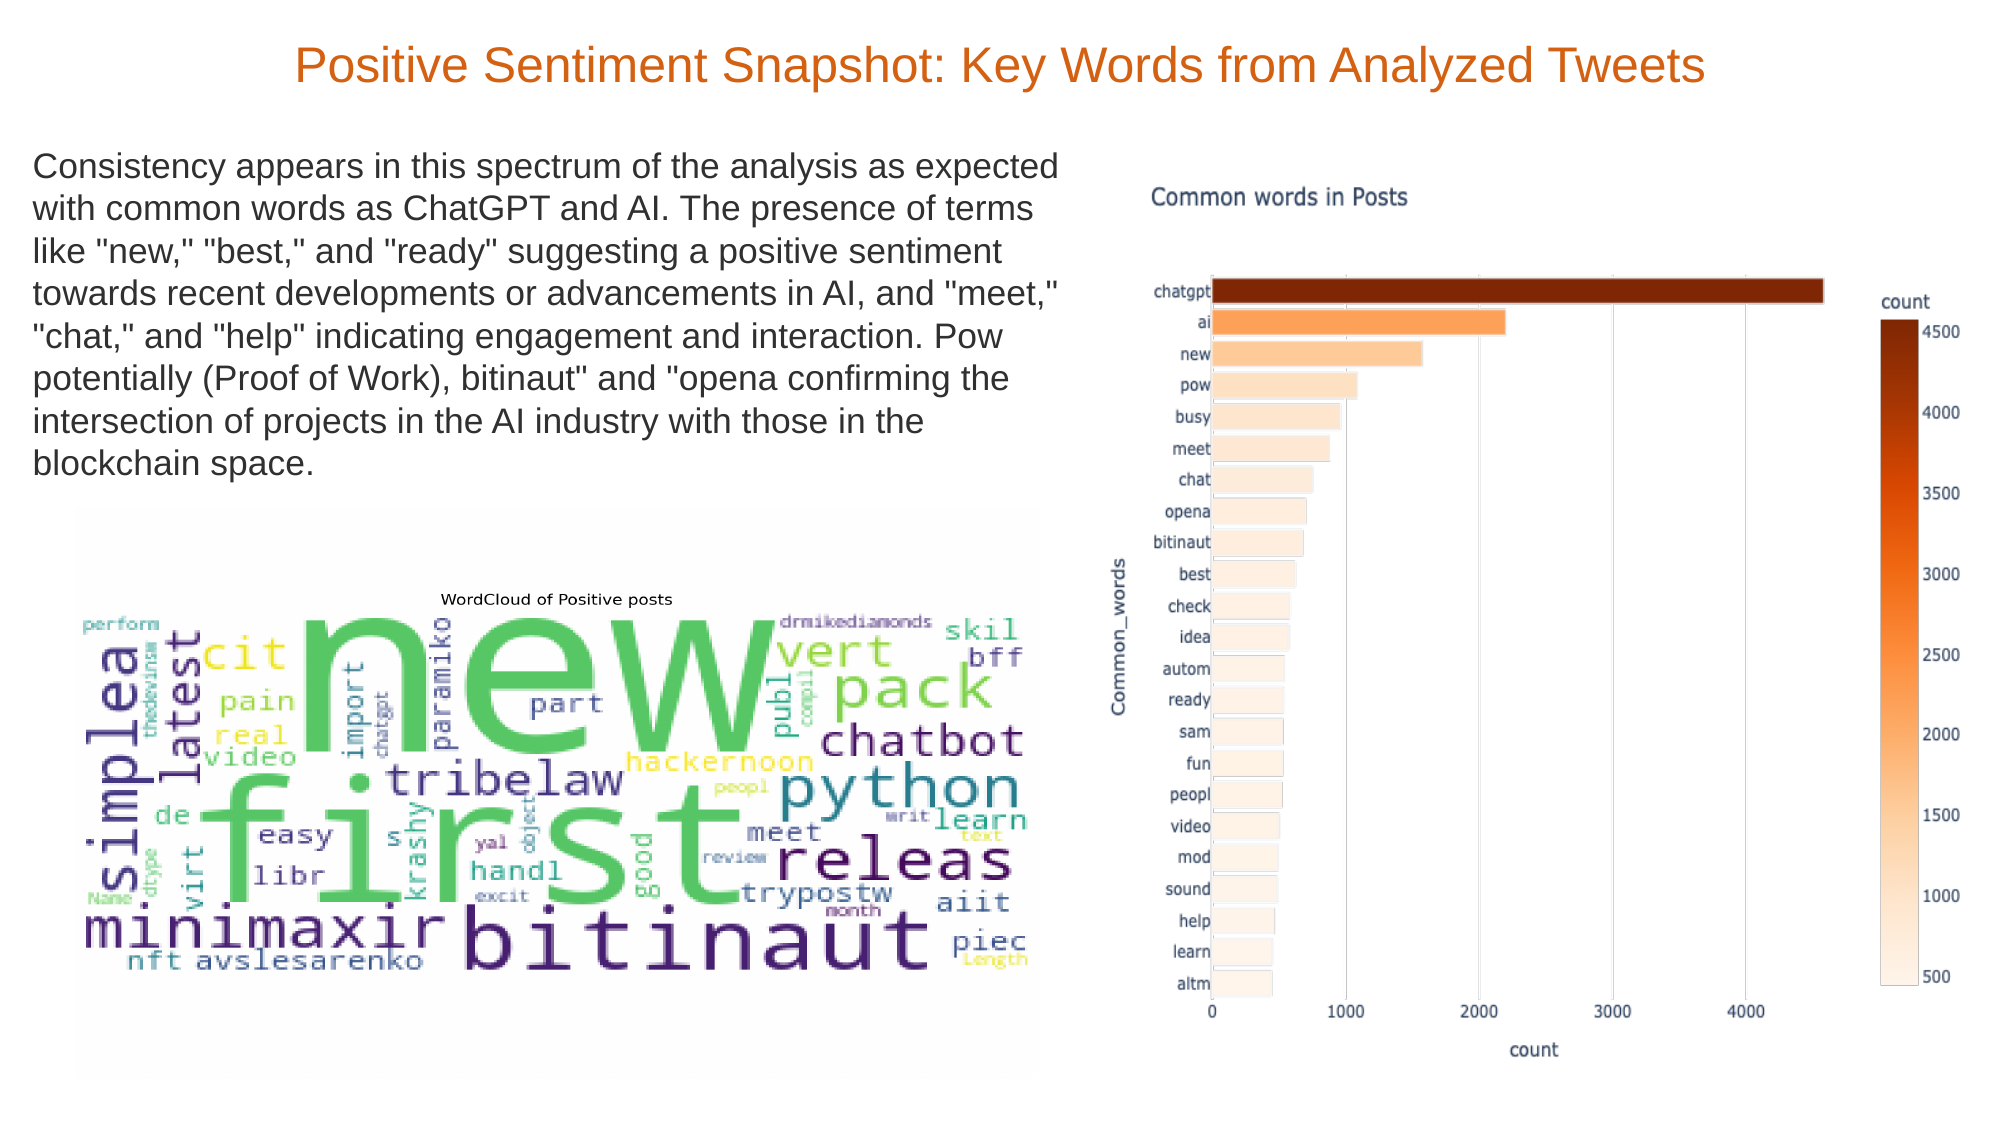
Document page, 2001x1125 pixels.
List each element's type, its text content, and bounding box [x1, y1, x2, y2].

text_box Positive Sentiment Snapshot: Key Words from Analyzed Tweets [175, 24, 1826, 100]
picture [74, 506, 1039, 1080]
picture [1107, 135, 1985, 1111]
text_box Consistency appears in this spectrum of the analysis as expected with common words as ChatGPT and AI. The presence of terms like "new," "best," and "ready" suggesting a positive sentiment towards recent developments or advancements in AI, and "meet," "chat," and "help" indicating engagement and interaction. Pow potentially (Proof of Work), bitinaut" and "opena confirming the intersection of projects in the AI industry with those in the blockchain space. [17, 135, 1080, 491]
